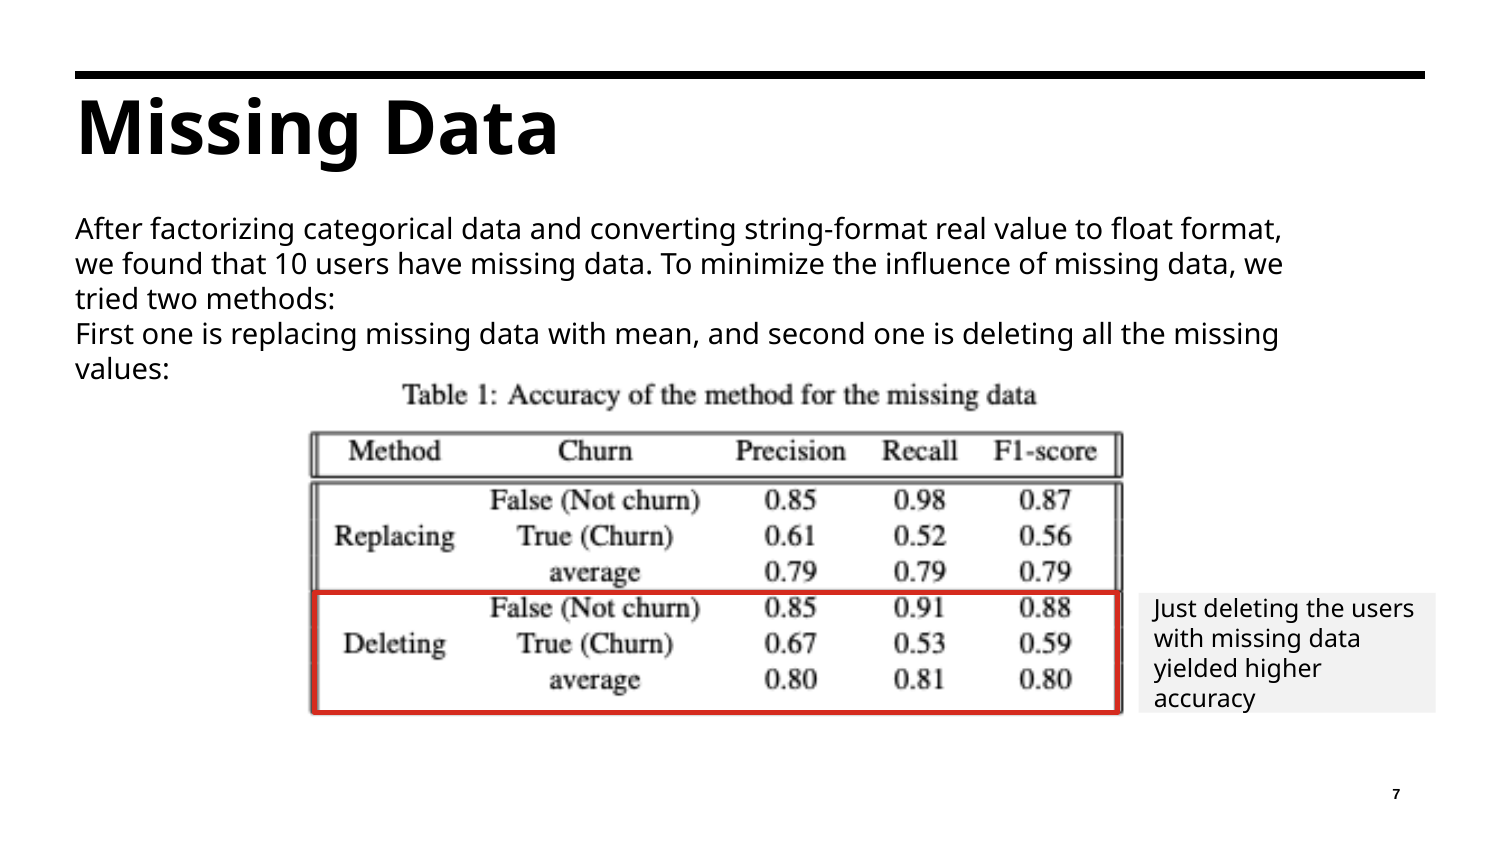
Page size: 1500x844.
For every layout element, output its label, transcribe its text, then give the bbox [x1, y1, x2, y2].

picture [253, 360, 1153, 741]
text_box Just deleting the users with missing data yielded higher accuracy [1157, 592, 1436, 713]
text_box After factorizing categorical data and converting string-format real value to float format, we found that 10 users have missing data. To minimize the influence of missing data, we tried two methods: First one is replacing missing data with mean, and second one is deleting all the missing values: [74, 203, 1306, 361]
slide_number ‹#› [1362, 772, 1401, 802]
title Missing Data [75, 96, 1022, 210]
